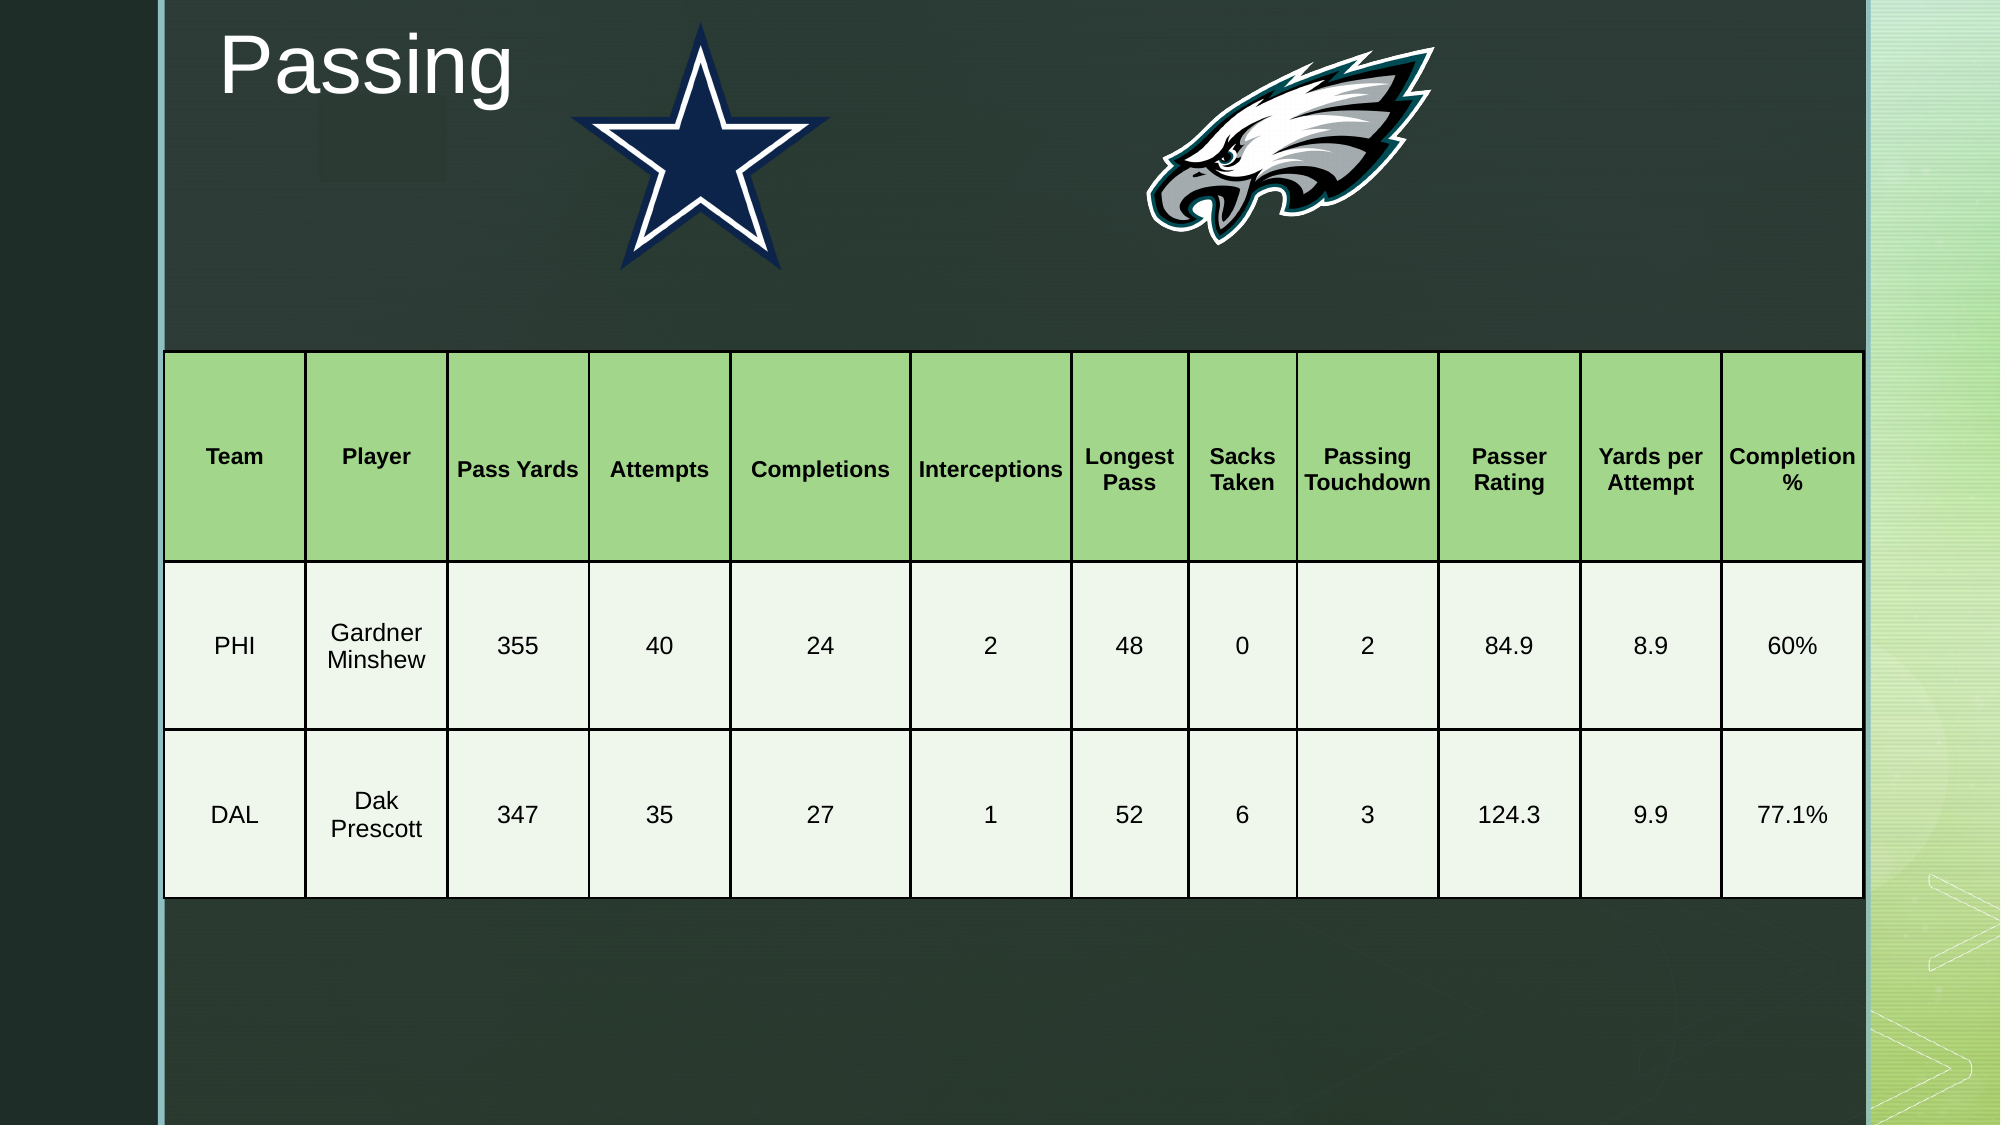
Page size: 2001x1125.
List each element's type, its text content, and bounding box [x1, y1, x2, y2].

table_header Yards per Attempt [1582, 353, 1720, 560]
table_cell 40 [590, 563, 729, 728]
table_header Player [307, 353, 446, 560]
table_cell 52 [1073, 731, 1187, 897]
title Passing [0, 14, 821, 192]
table_cell 48 [1073, 563, 1187, 728]
picture [1133, 40, 1448, 251]
table_cell 347 [449, 731, 588, 897]
table_cell 1 [912, 731, 1070, 897]
table_cell 124.3 [1440, 731, 1579, 897]
table_cell PHI [165, 563, 304, 728]
table_cell DAL [165, 731, 304, 897]
table_header Interceptions [912, 353, 1070, 560]
table_cell Dak Prescott [307, 731, 446, 897]
table_cell 6 [1190, 731, 1296, 897]
table_cell 355 [449, 563, 588, 728]
table_header Pass Yards [449, 353, 588, 560]
table_header Passing Touchdown [1298, 353, 1437, 560]
table_cell 84.9 [1440, 563, 1579, 728]
table_cell Gardner Minshew [307, 563, 446, 728]
table_cell 3 [1298, 731, 1437, 897]
table_header Longest Pass [1073, 353, 1187, 560]
table_header Passer Rating [1440, 353, 1579, 560]
table_cell 60% [1723, 563, 1862, 728]
table_cell 0 [1190, 563, 1296, 728]
table_header Sacks Taken [1190, 353, 1296, 560]
picture [1871, 0, 2001, 1125]
table_header Completion% [1723, 353, 1862, 560]
picture [533, 20, 867, 271]
table_cell 24 [732, 563, 909, 728]
table_header Attempts [590, 353, 729, 560]
table_cell 35 [590, 731, 729, 897]
table_cell 9.9 [1582, 731, 1720, 897]
table_cell 27 [732, 731, 909, 897]
table_header Team [165, 353, 304, 560]
table_cell 8.9 [1582, 563, 1720, 728]
table_cell 77.1% [1723, 731, 1862, 897]
table_cell 2 [912, 563, 1070, 728]
table_cell 2 [1298, 563, 1437, 728]
table_header Completions [732, 353, 909, 560]
